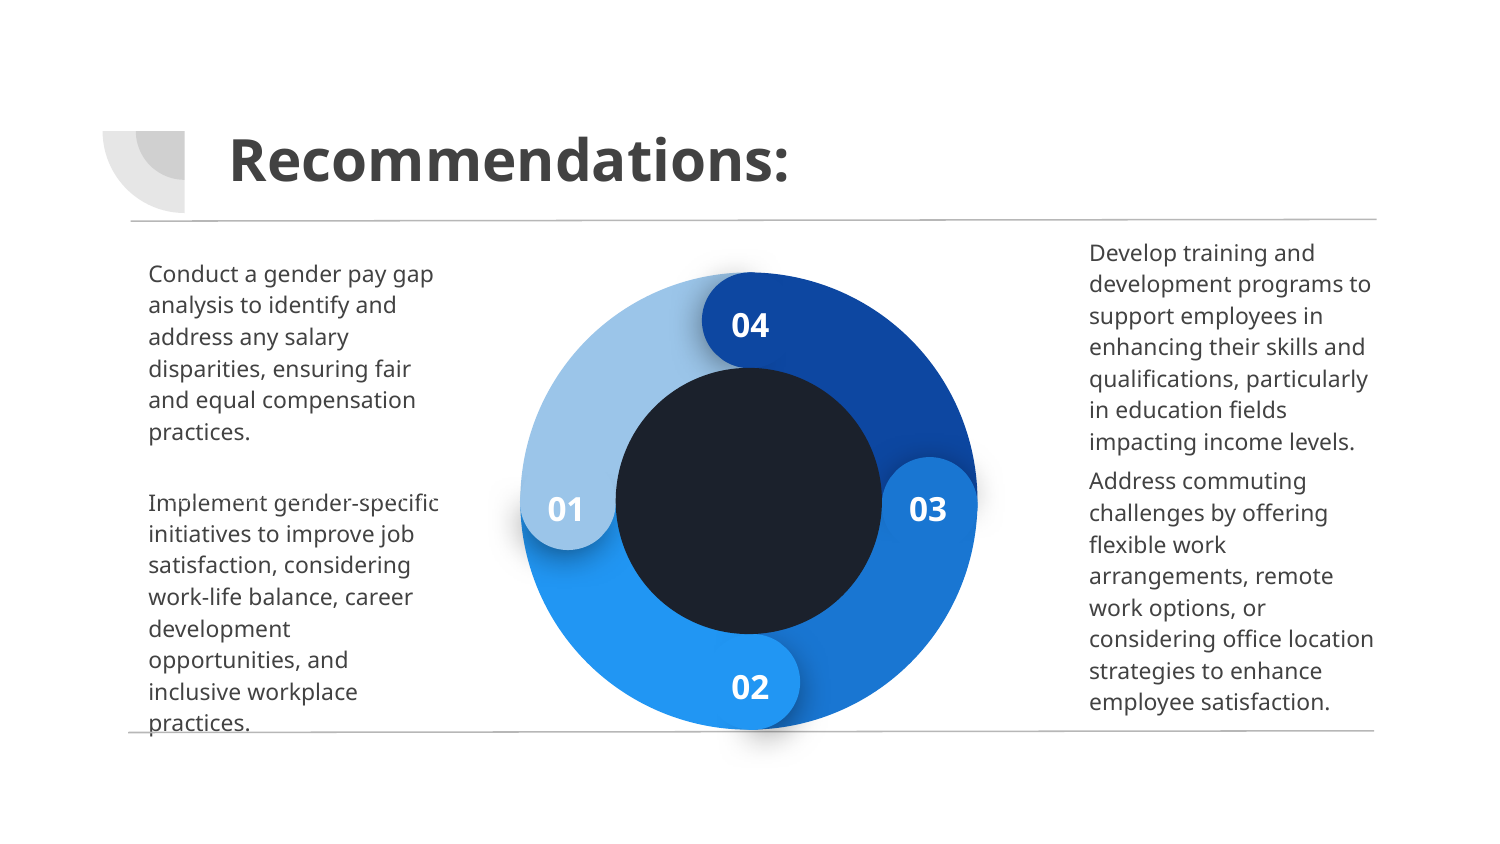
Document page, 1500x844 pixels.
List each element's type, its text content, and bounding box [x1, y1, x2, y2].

text_box Implement gender-specific initiatives to improve job satisfaction, considering work-life balance, career development opportunities, and inclusive workplace practices. [133, 510, 460, 729]
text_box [871, 442, 993, 565]
text_box [528, 282, 683, 443]
text_box [629, 384, 869, 622]
text_box Conduct a gender pay gap analysis to identify and address any salary disparities, ensuring fair and equal compensation practices. [133, 257, 460, 489]
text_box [692, 623, 815, 746]
text_box [531, 567, 693, 722]
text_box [687, 257, 810, 379]
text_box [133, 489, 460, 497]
title Recommendations: [213, 230, 1368, 263]
title Recommendations: [213, 98, 1368, 217]
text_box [504, 442, 627, 565]
text_box Address commuting challenges by offering flexible work arrangements, remote work options, or considering office location strategies to enhance employee satisfaction. [1074, 504, 1401, 731]
text_box [807, 566, 966, 719]
text_box [814, 282, 970, 443]
text_box Develop training and development programs to support employees in enhancing their skills and qualifications, particularly in education fields impacting income levels. [1074, 272, 1401, 473]
